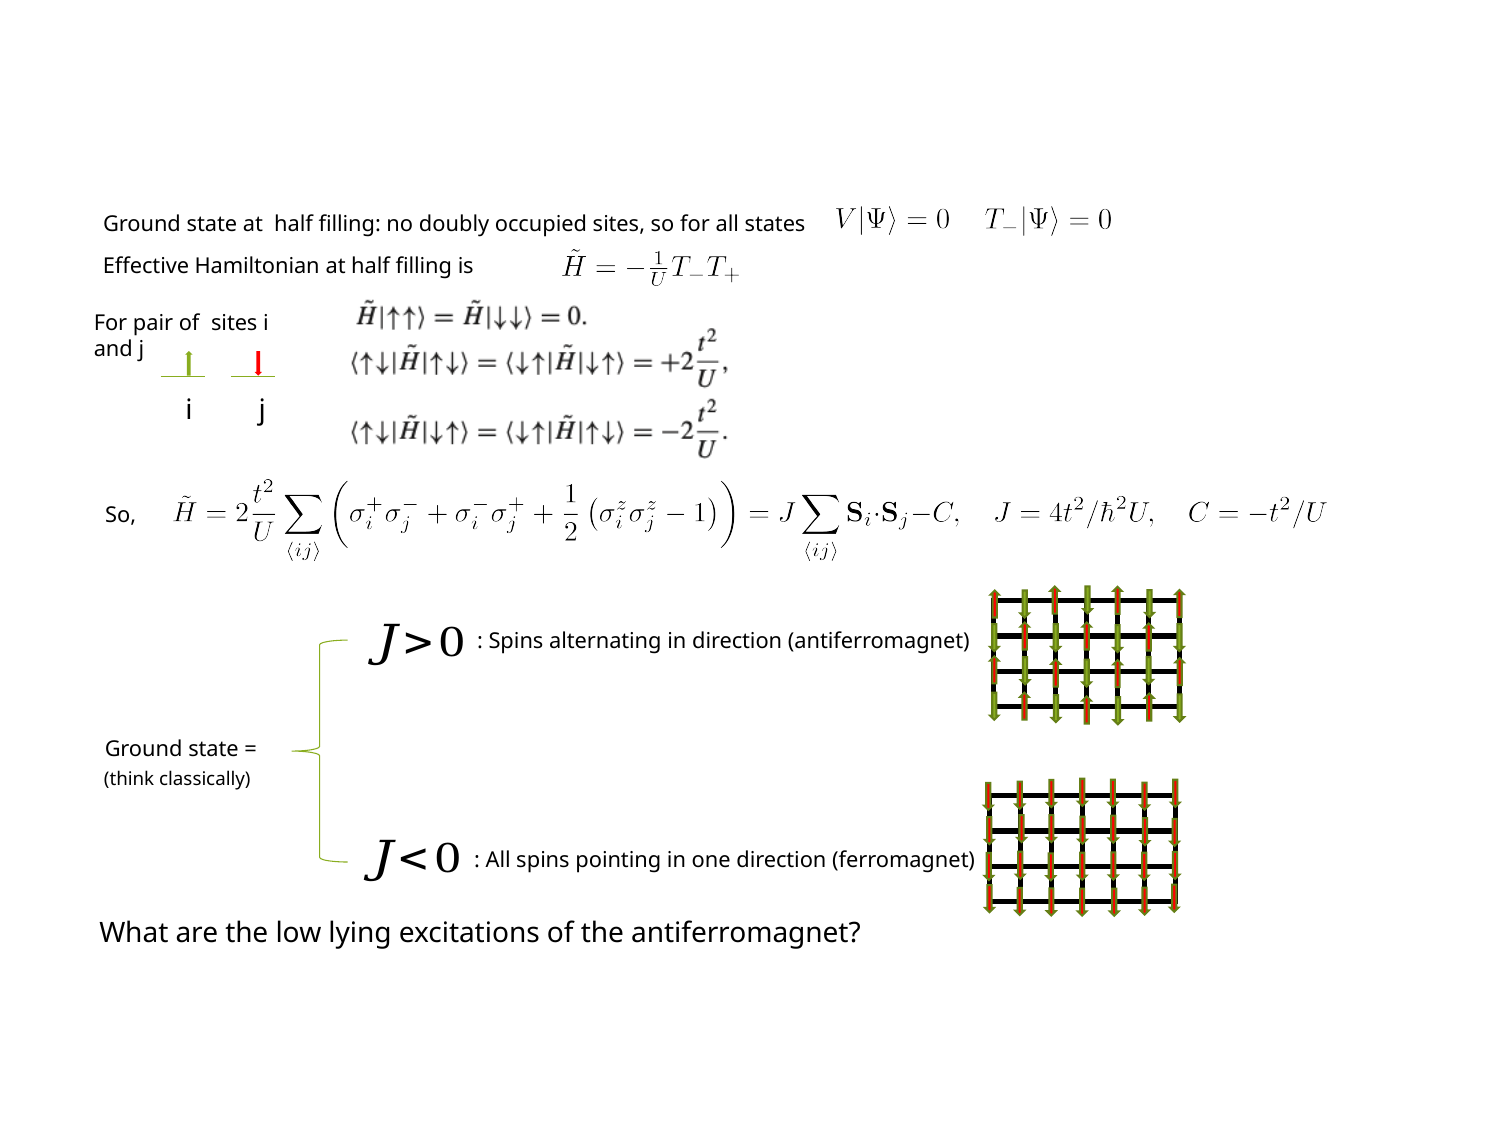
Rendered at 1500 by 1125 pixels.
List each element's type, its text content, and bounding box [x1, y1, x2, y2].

picture [173, 479, 1327, 561]
text_box So, [90, 493, 152, 535]
text_box Ground state at half filling: no doubly occupied sites, so for all states [88, 201, 828, 243]
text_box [79, 301, 305, 433]
picture [562, 249, 739, 286]
picture [984, 206, 1111, 236]
picture [320, 296, 733, 467]
text_box What are the low lying excitations of the antiferromagnet? [84, 907, 876, 956]
picture [836, 206, 949, 235]
text_box Effective Hamiltonian at half filling is [88, 243, 490, 285]
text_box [89, 586, 1184, 916]
